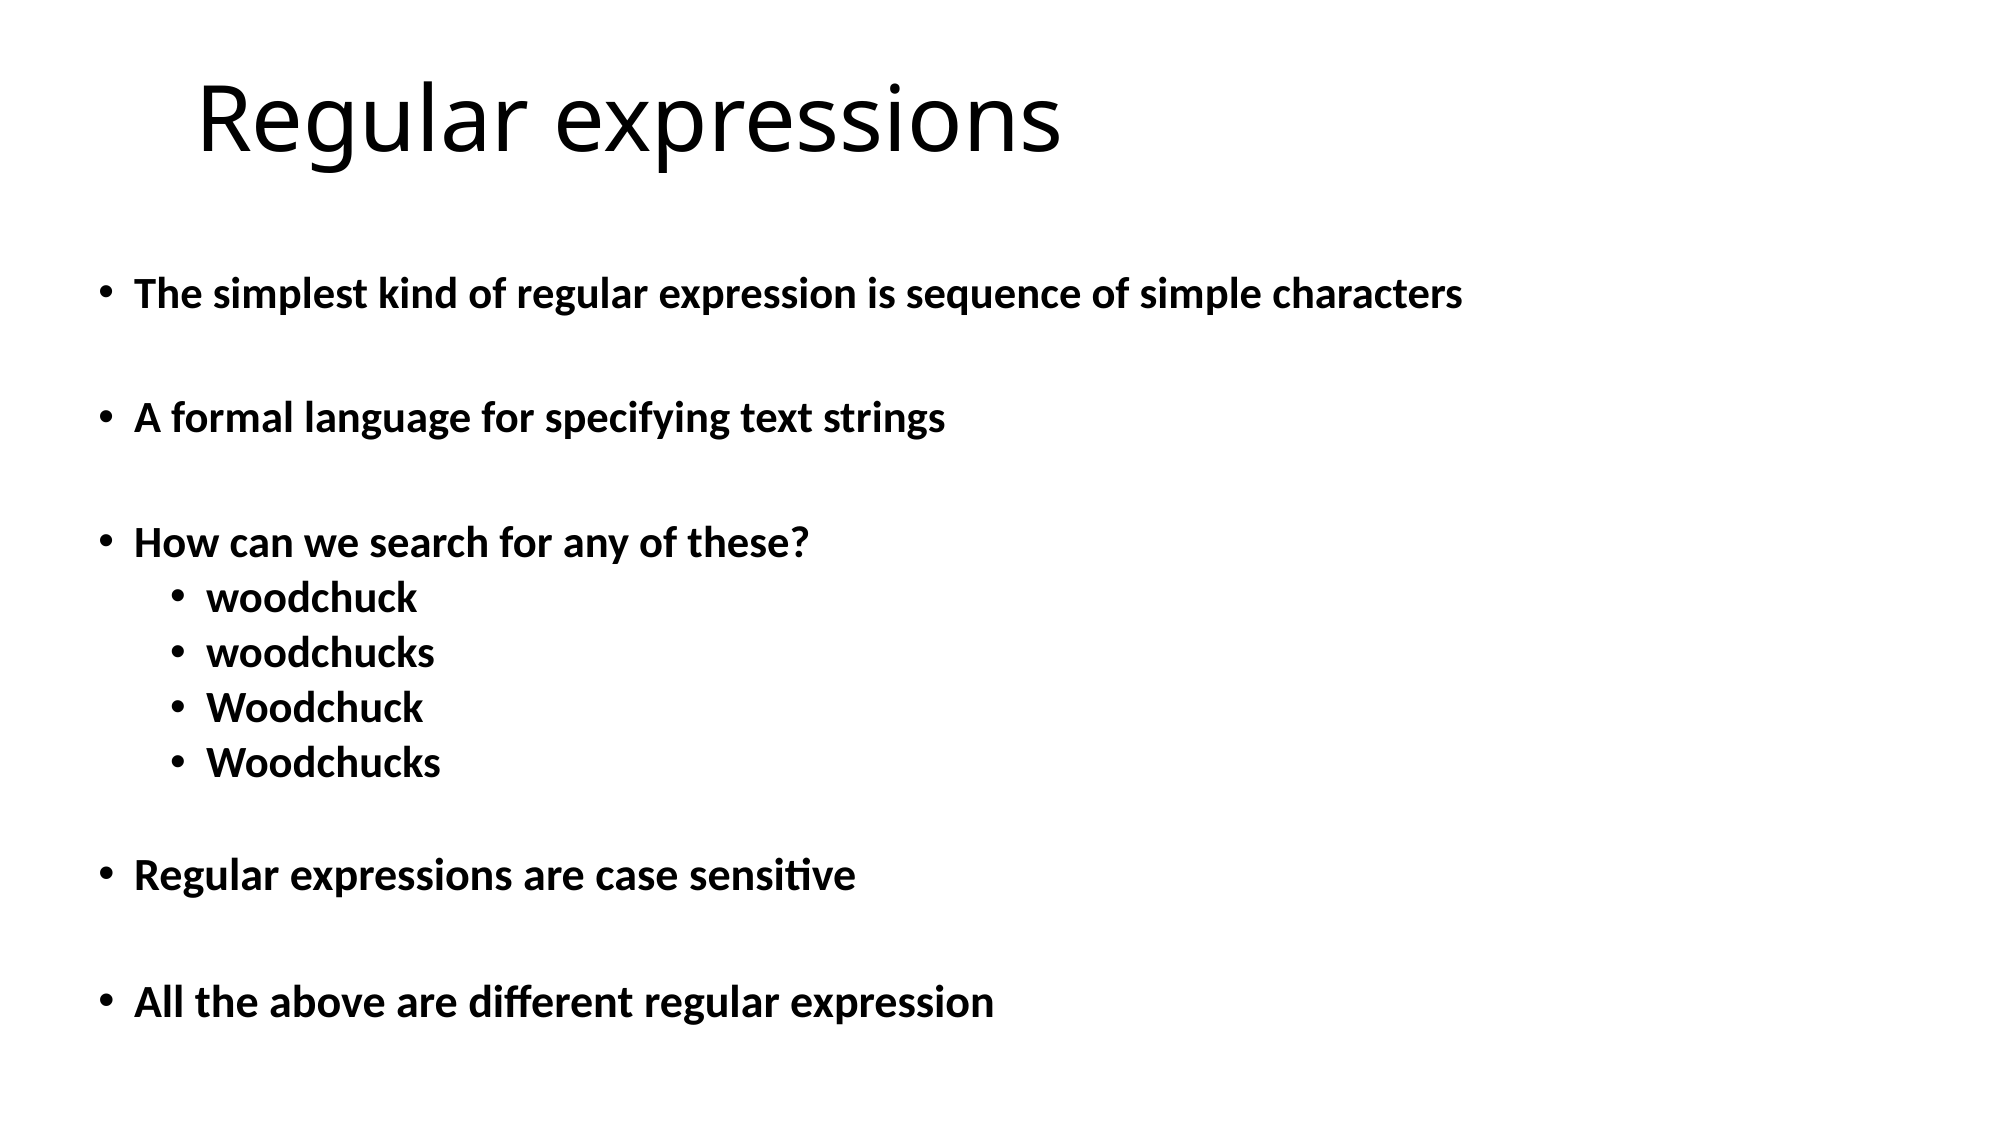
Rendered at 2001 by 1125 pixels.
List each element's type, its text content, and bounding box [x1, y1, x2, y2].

list The simplest kind of regular expression is sequence of simple characters A formal language for specifying text strings How can we search for any of these? woodchuck woodchucks Woodchuck Woodchucks Regular expressions are case sensitive All the above are different regular expression [83, 262, 1950, 1038]
title Regular expressions [180, 47, 1830, 196]
